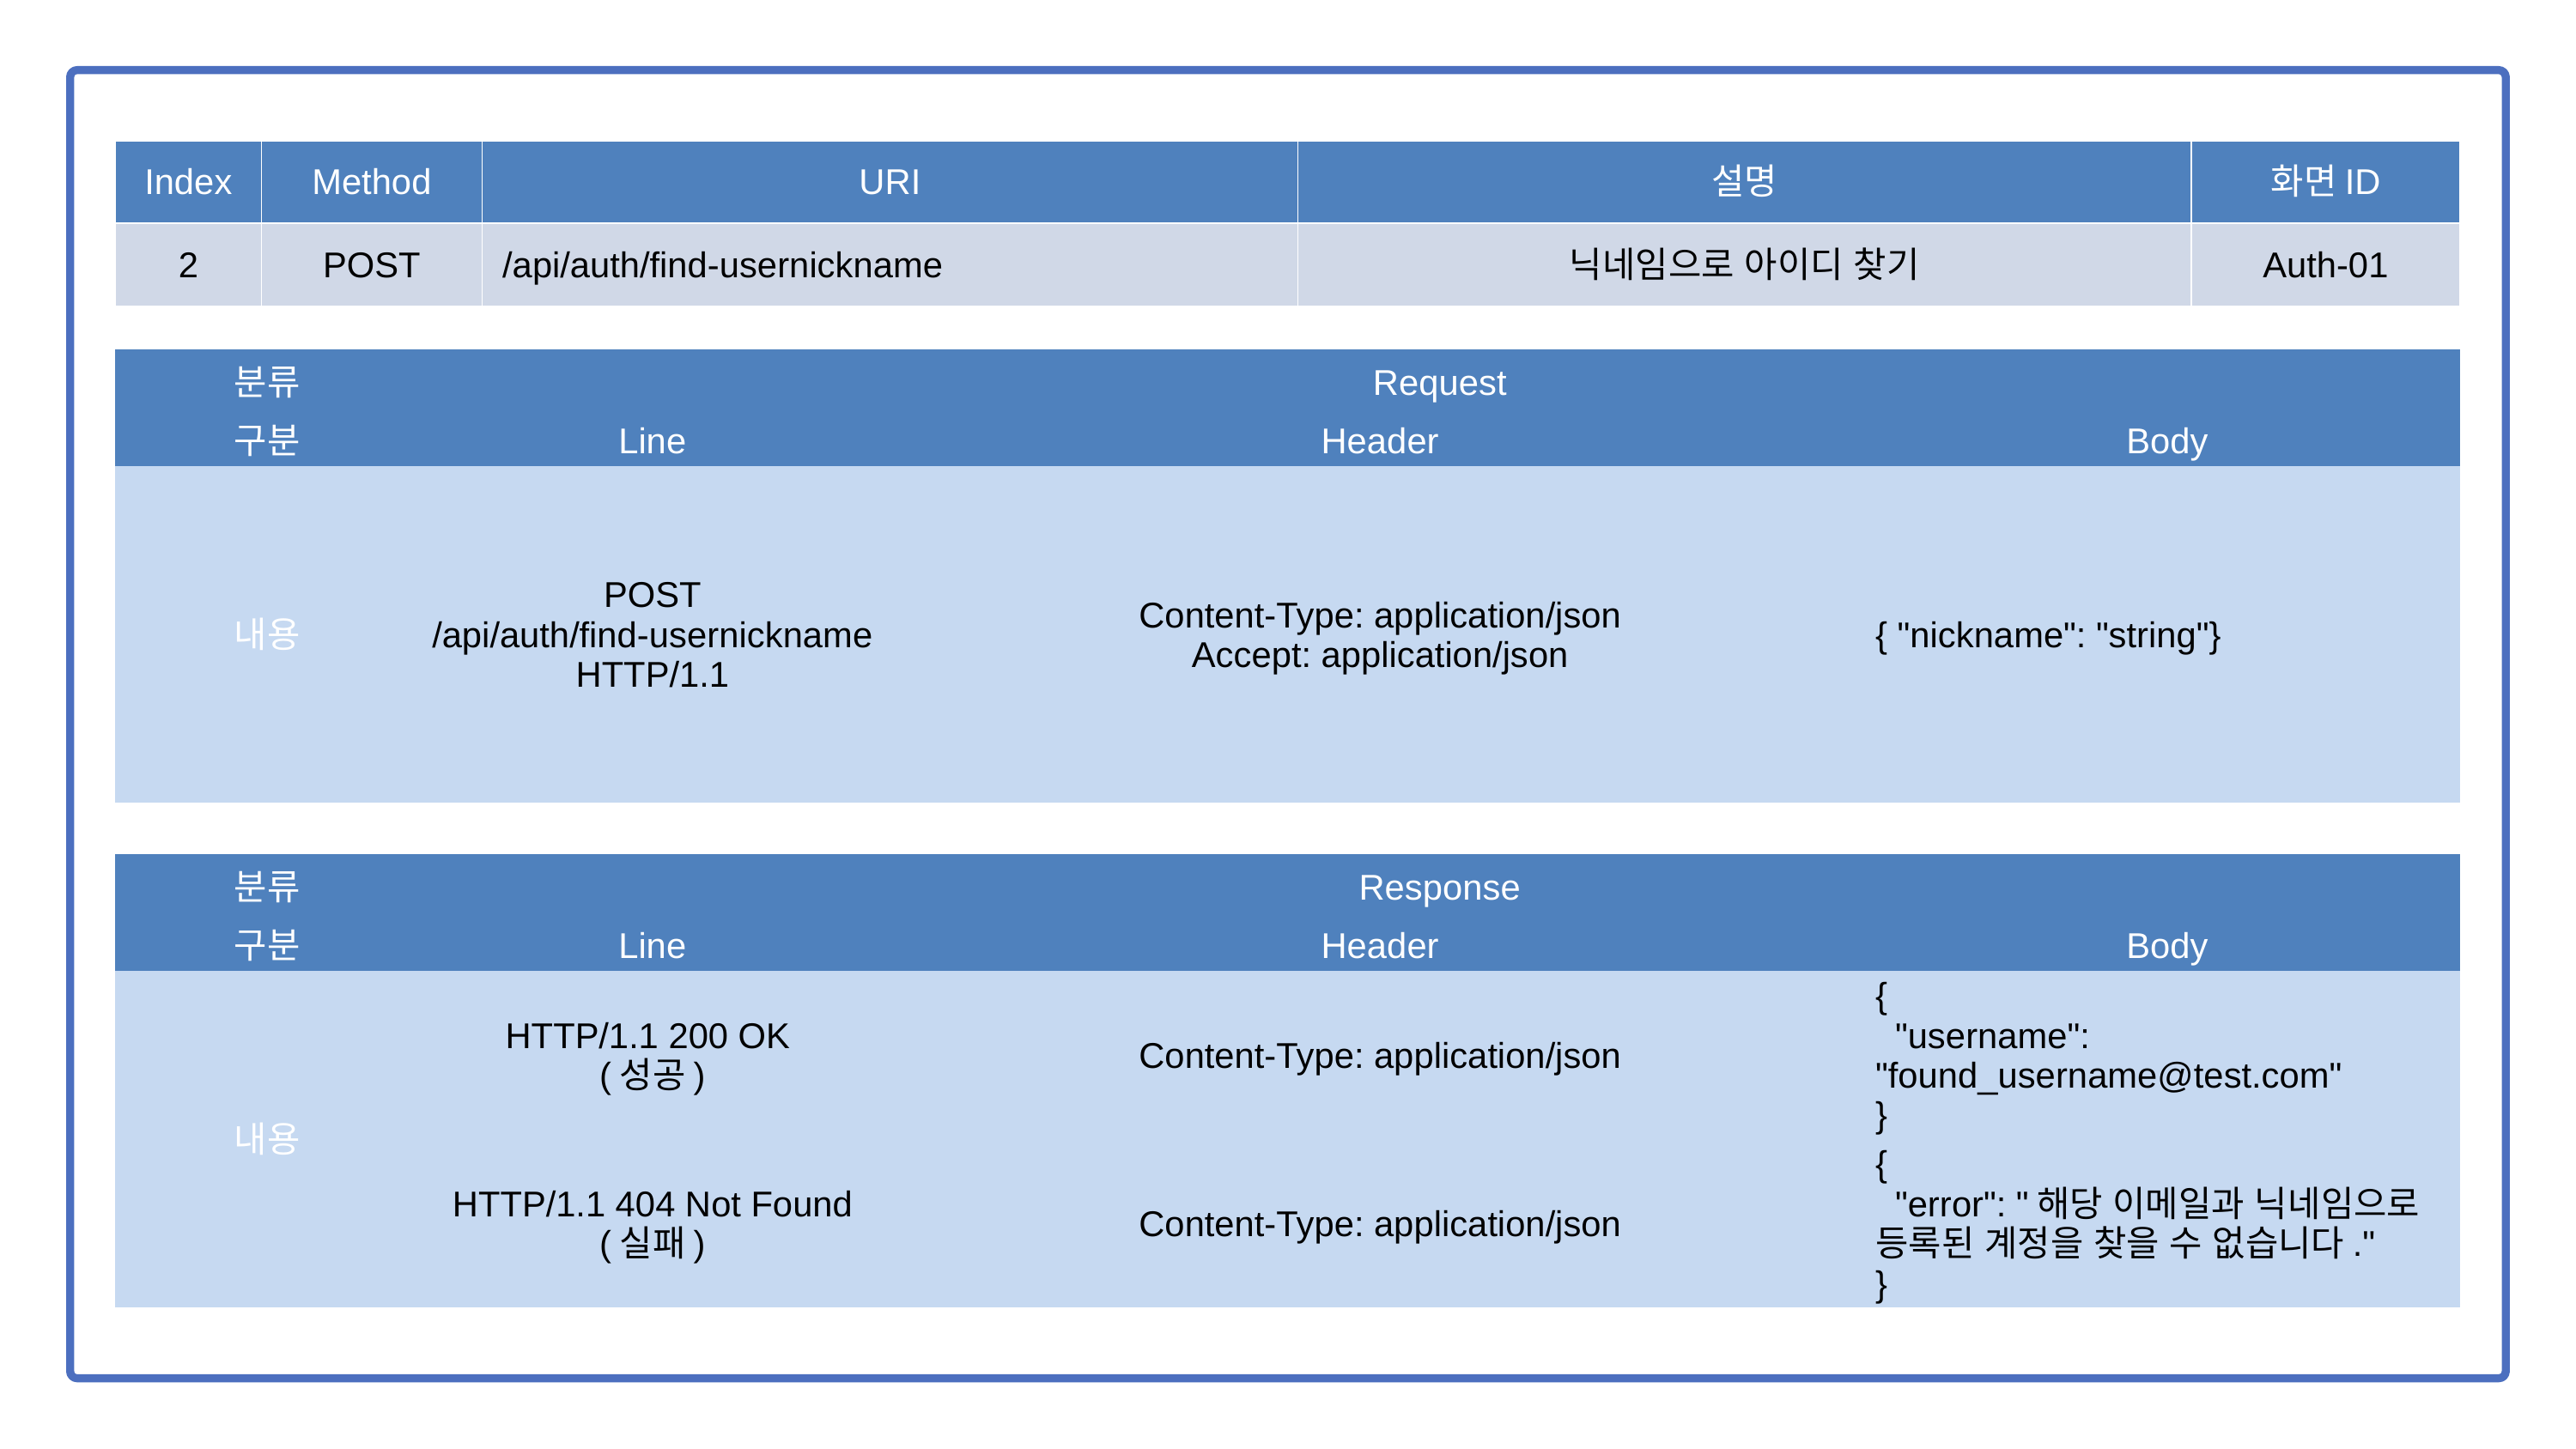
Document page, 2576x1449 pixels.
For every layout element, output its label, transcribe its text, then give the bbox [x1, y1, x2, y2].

table_cell 내용 [115, 971, 419, 1307]
table_cell Line [419, 415, 886, 466]
table_cell POST /api/auth/find-usernickname HTTP/1.1 [419, 466, 886, 803]
table_header Method [262, 142, 482, 222]
table_cell Header [886, 415, 1874, 466]
table_cell Content-Type: application/json Accept: application/json [886, 466, 1874, 803]
table_cell 닉네임으로 아이디 찾기 [1298, 224, 2190, 306]
table_cell Line [419, 921, 886, 971]
table_cell Content-Type: application/json [886, 1139, 1874, 1307]
table_header Index [116, 142, 261, 222]
table_header 설명 [1298, 142, 2190, 222]
table_cell HTTP/1.1 404 Not Found (실패) [419, 1139, 886, 1307]
table_header 분류 [115, 349, 419, 415]
table_header Response [419, 854, 2460, 921]
table_cell HTTP/1.1 200 OK (성공) [419, 971, 886, 1139]
table_header Request [419, 349, 2460, 415]
table_cell 내용 [115, 466, 419, 803]
table_cell Body [1874, 921, 2460, 971]
table_cell { "error": "해당 이메일과 닉네임으로 등록된 계정을 찾을 수 없습니다." } [1874, 1139, 2460, 1307]
text_box [70, 70, 2506, 1379]
table_cell Auth-01 [2192, 224, 2459, 306]
table_cell Content-Type: application/json [886, 971, 1874, 1139]
table_cell { "nickname": "string"} [1874, 466, 2460, 803]
table_header URI [483, 142, 1297, 222]
table_header 분류 [115, 854, 419, 921]
table_cell Header [886, 921, 1874, 971]
table_cell /api/auth/find-usernickname [483, 224, 1297, 306]
table_cell 구분 [115, 415, 419, 466]
table_cell POST [262, 224, 482, 306]
table_cell 2 [116, 224, 261, 306]
table_cell { "username": "found_username@test.com" } [1874, 971, 2460, 1139]
table_cell Body [1874, 415, 2460, 466]
table_header 화면ID [2192, 142, 2459, 222]
table_cell 구분 [115, 921, 419, 971]
